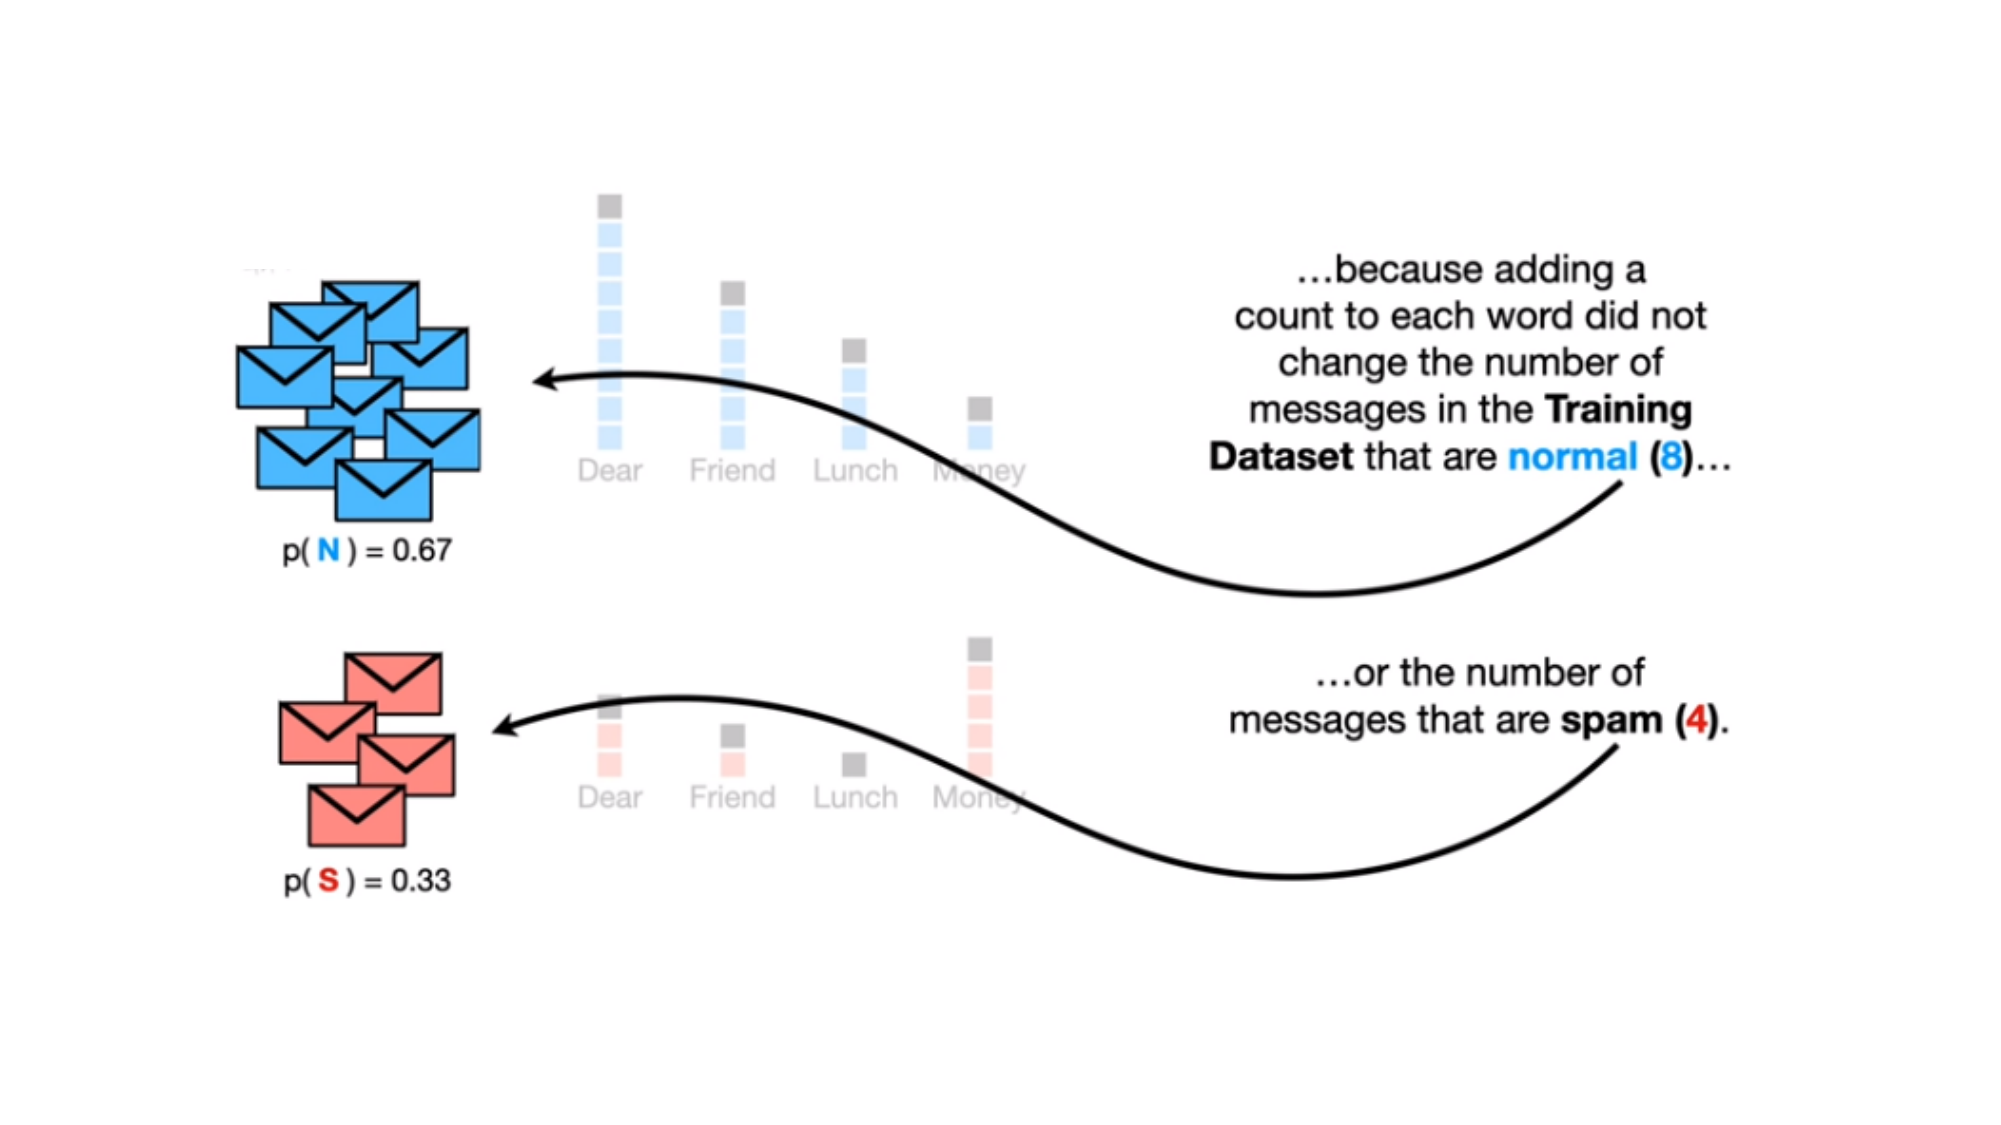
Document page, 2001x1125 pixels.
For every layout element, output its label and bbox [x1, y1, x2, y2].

picture [58, 36, 1796, 955]
